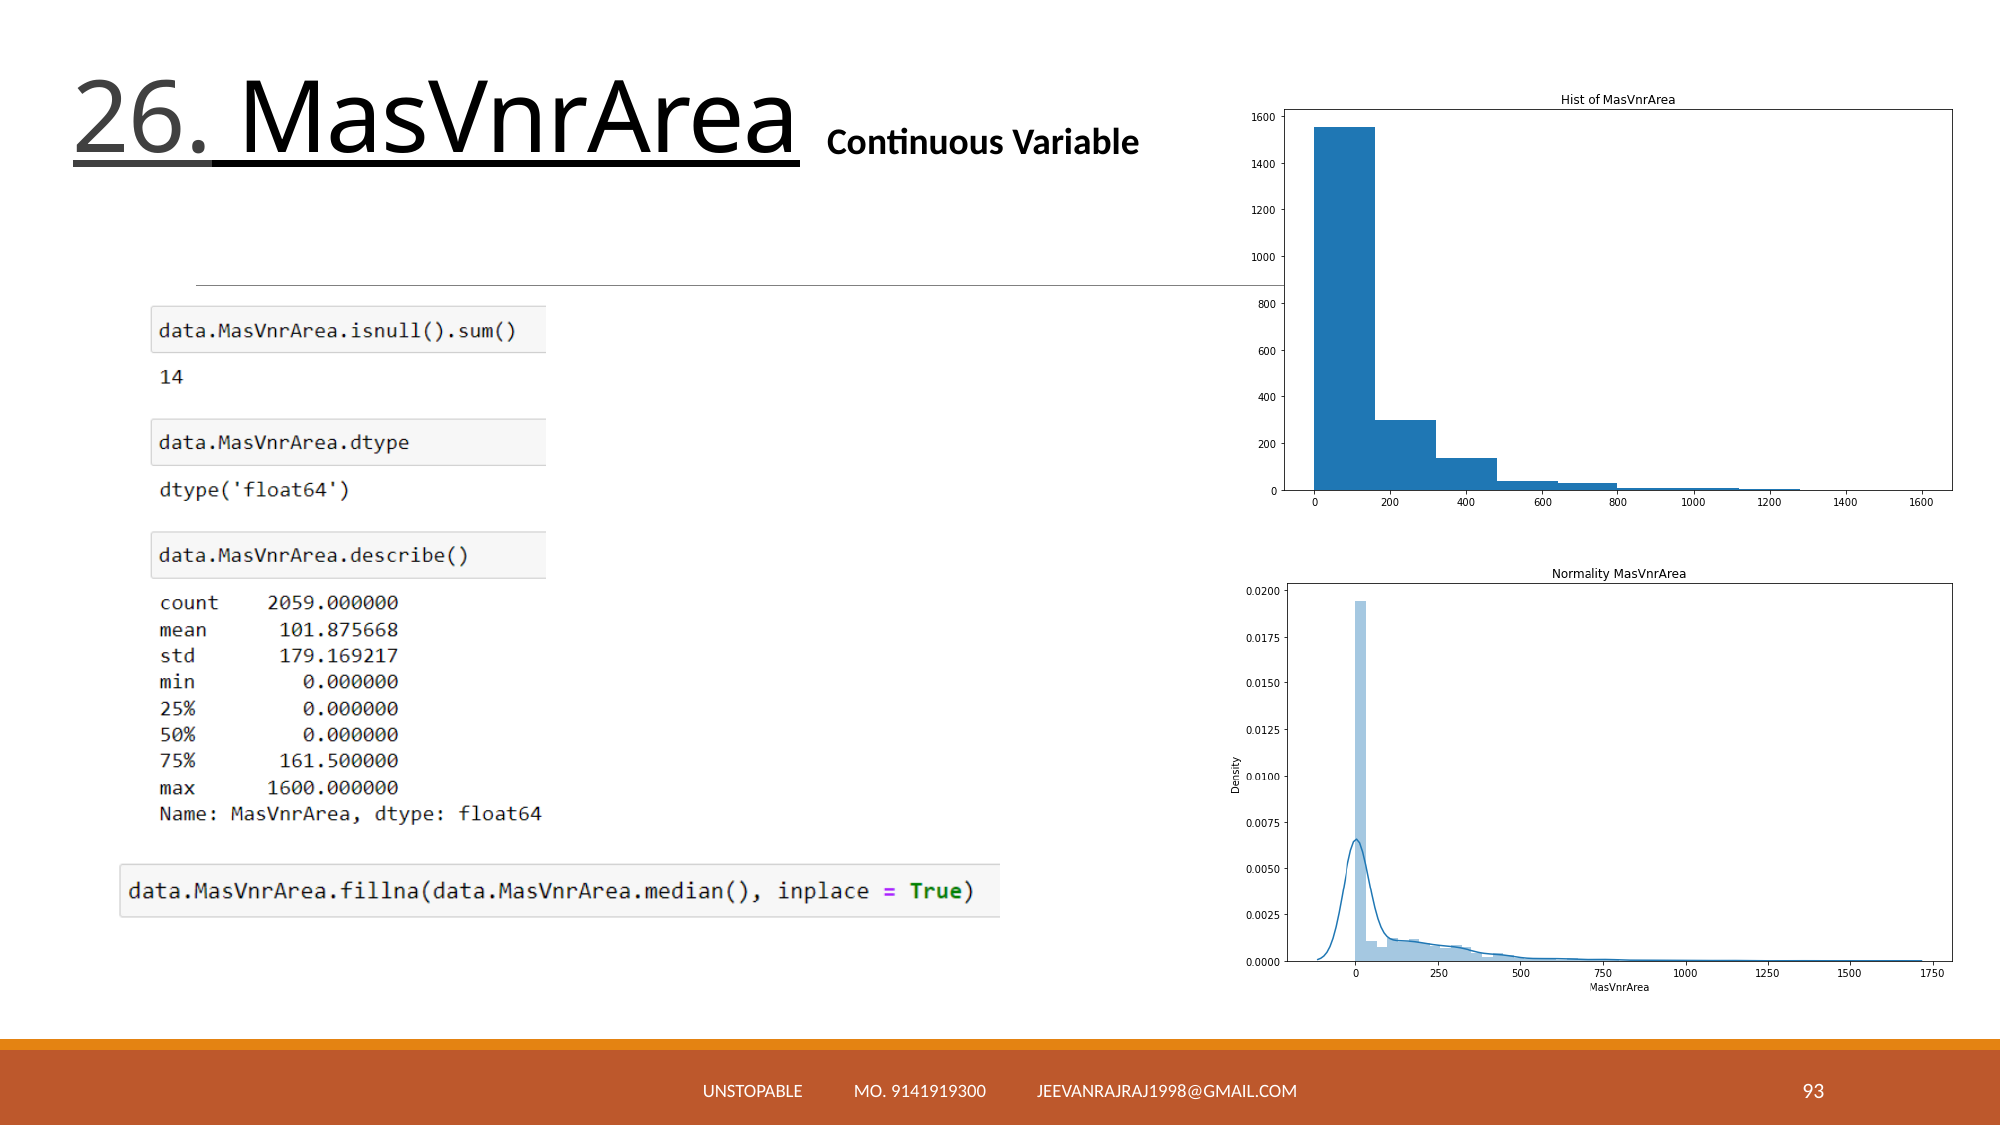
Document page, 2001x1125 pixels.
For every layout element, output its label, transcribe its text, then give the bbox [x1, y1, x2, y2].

picture [111, 860, 1001, 919]
picture [1244, 87, 1958, 513]
text_box Continuous Variable [812, 109, 1241, 170]
title 26. MasVnrArea [57, 38, 1783, 181]
slide_number 93 [1624, 1059, 1840, 1120]
picture [144, 299, 546, 827]
footer unstopable Mo. 9141919300 jeevanrajraj1998@gmail.com [604, 1059, 1396, 1120]
picture [1224, 560, 1958, 999]
